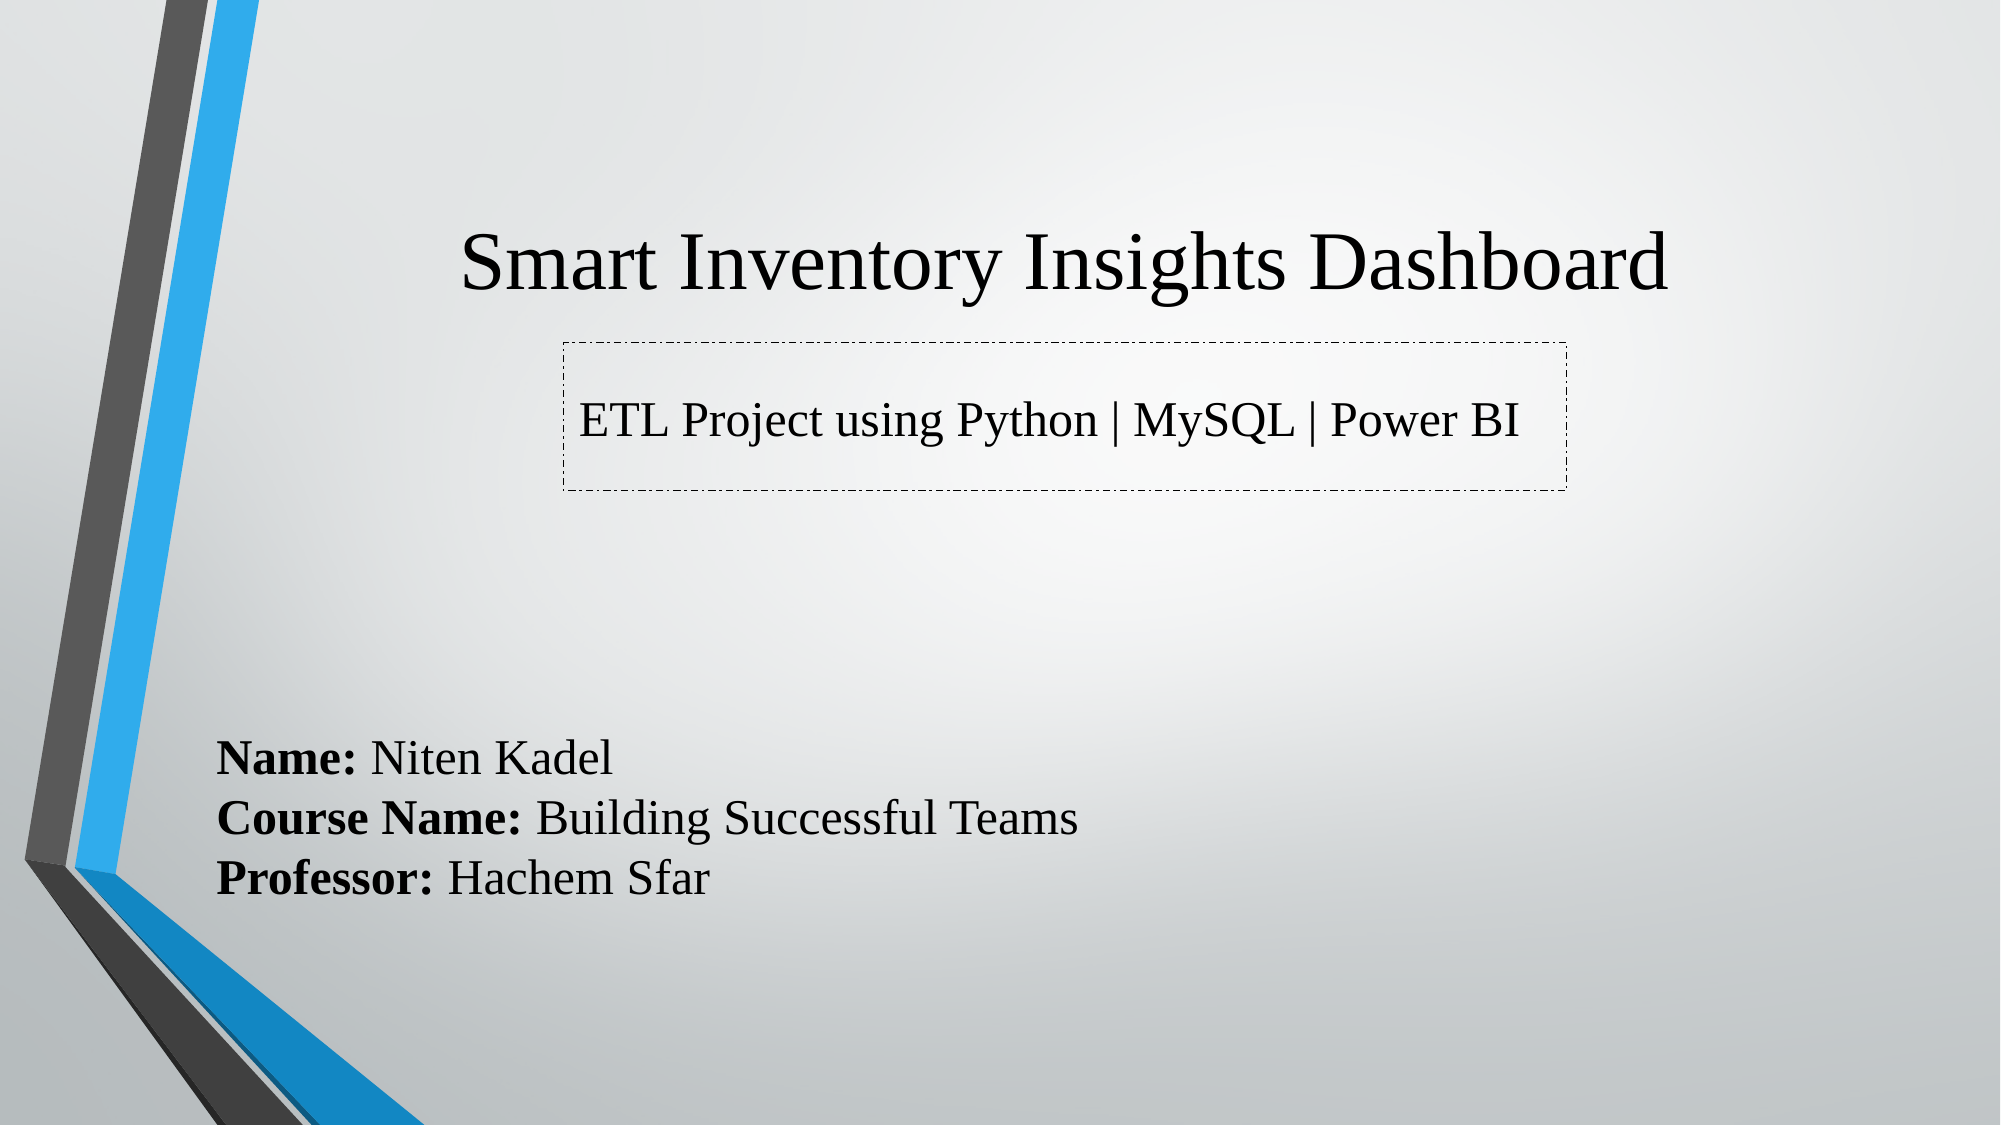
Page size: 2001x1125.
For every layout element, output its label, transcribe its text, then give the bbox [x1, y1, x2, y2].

text_box Name: Niten Kadel Course Name: Building Successful Teams Professor: Hachem Sfar [201, 717, 1202, 958]
title Smart Inventory Insights Dashboard [243, 112, 1887, 400]
list ETL Project using Python | MySQL | Power BI [563, 342, 1567, 491]
